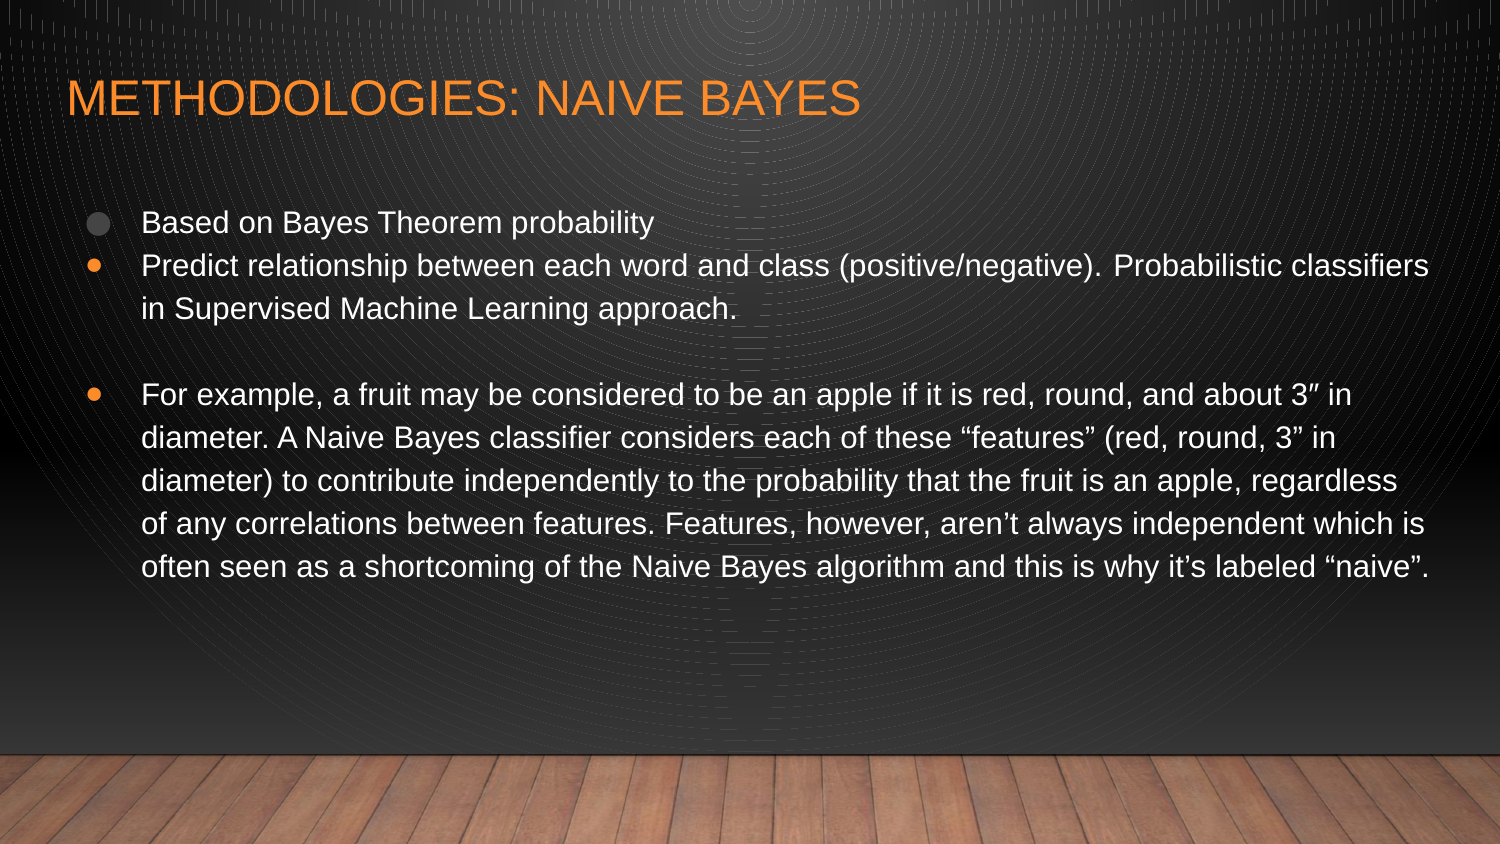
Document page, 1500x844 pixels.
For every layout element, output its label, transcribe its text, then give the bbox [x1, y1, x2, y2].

picture [0, 754, 1500, 844]
title Methodologies: Naive Bayes [51, 21, 1449, 142]
